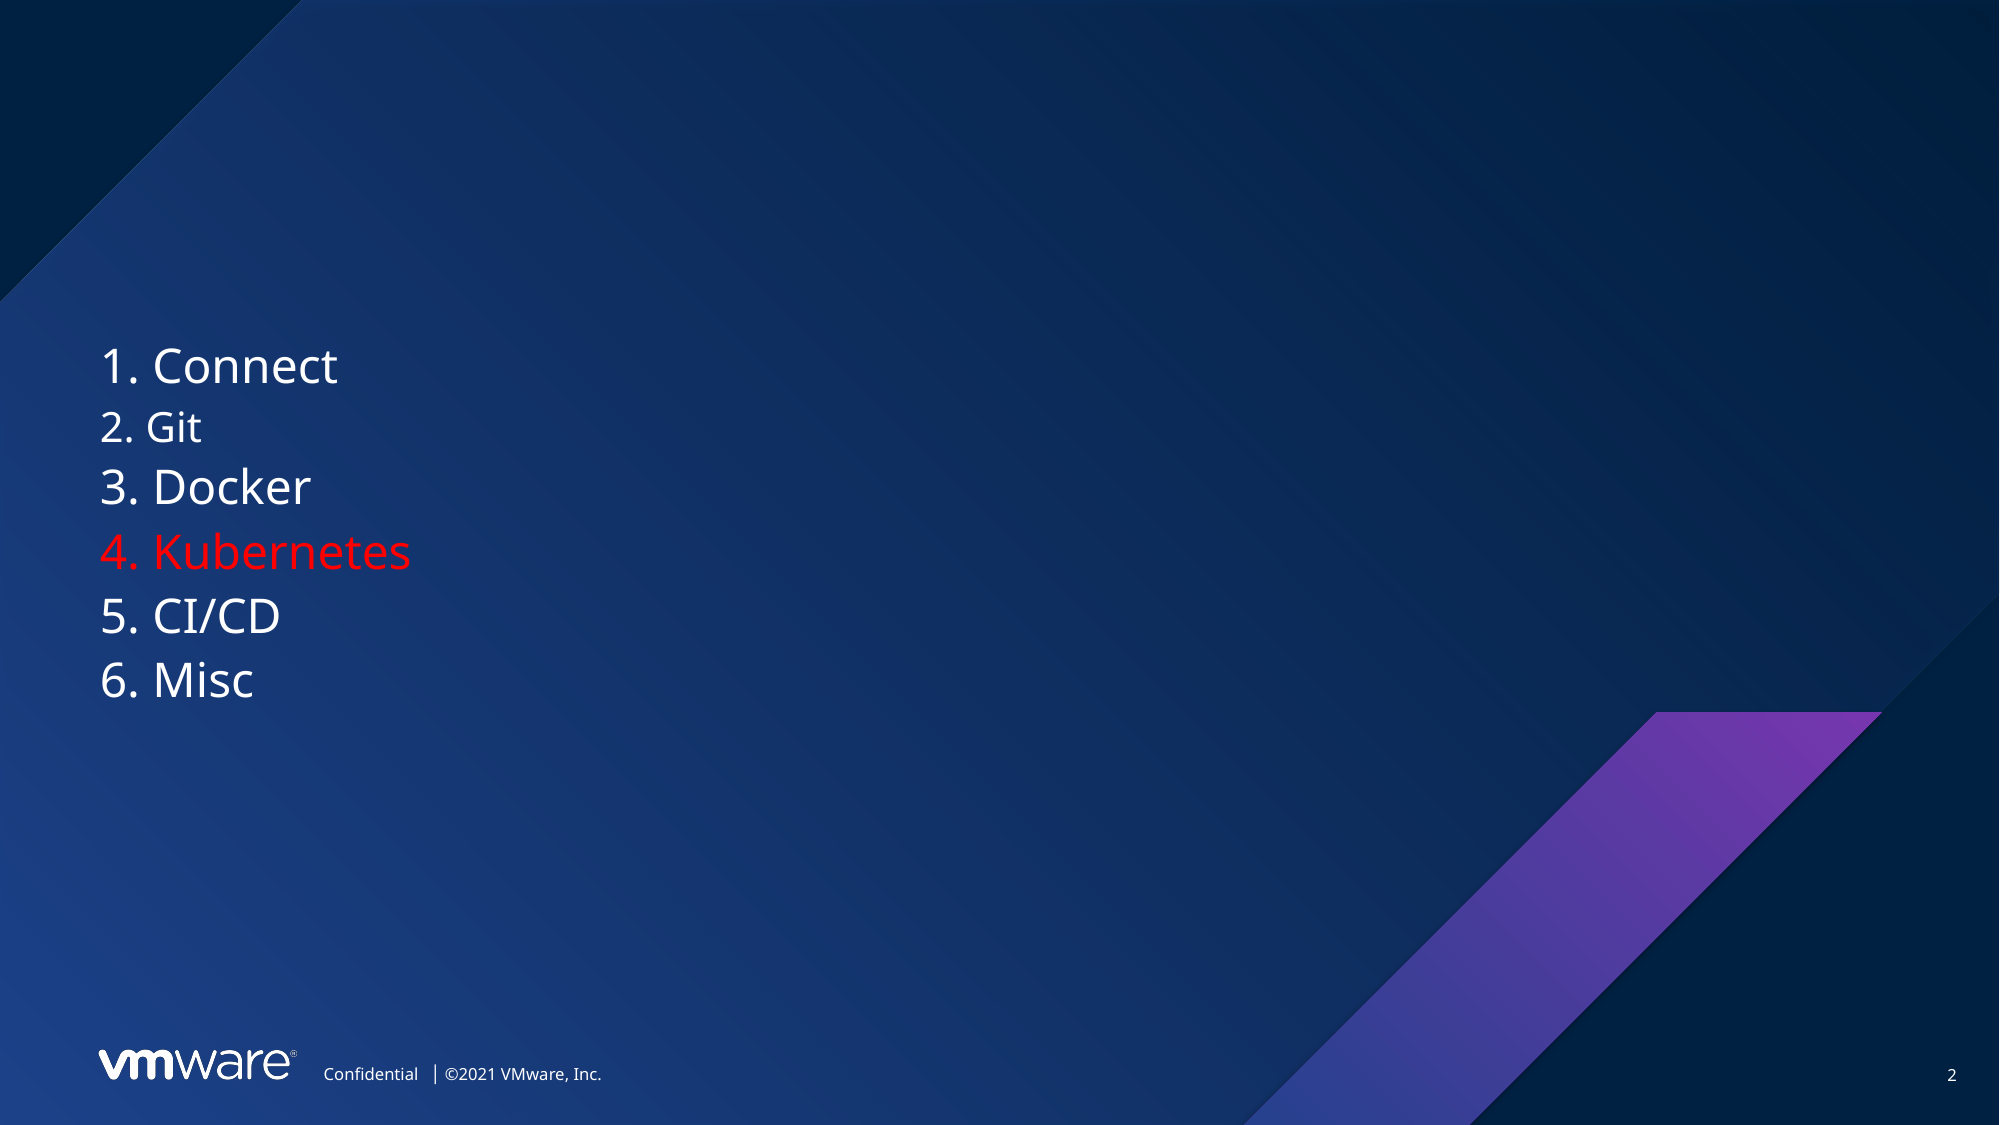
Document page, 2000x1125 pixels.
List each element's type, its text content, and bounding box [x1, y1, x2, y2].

picture [68, 1019, 321, 1111]
list 1. Connect 2. Git 3. Docker 4. Kubernetes 5. CI/CD 6. Misc [99, 337, 1075, 713]
